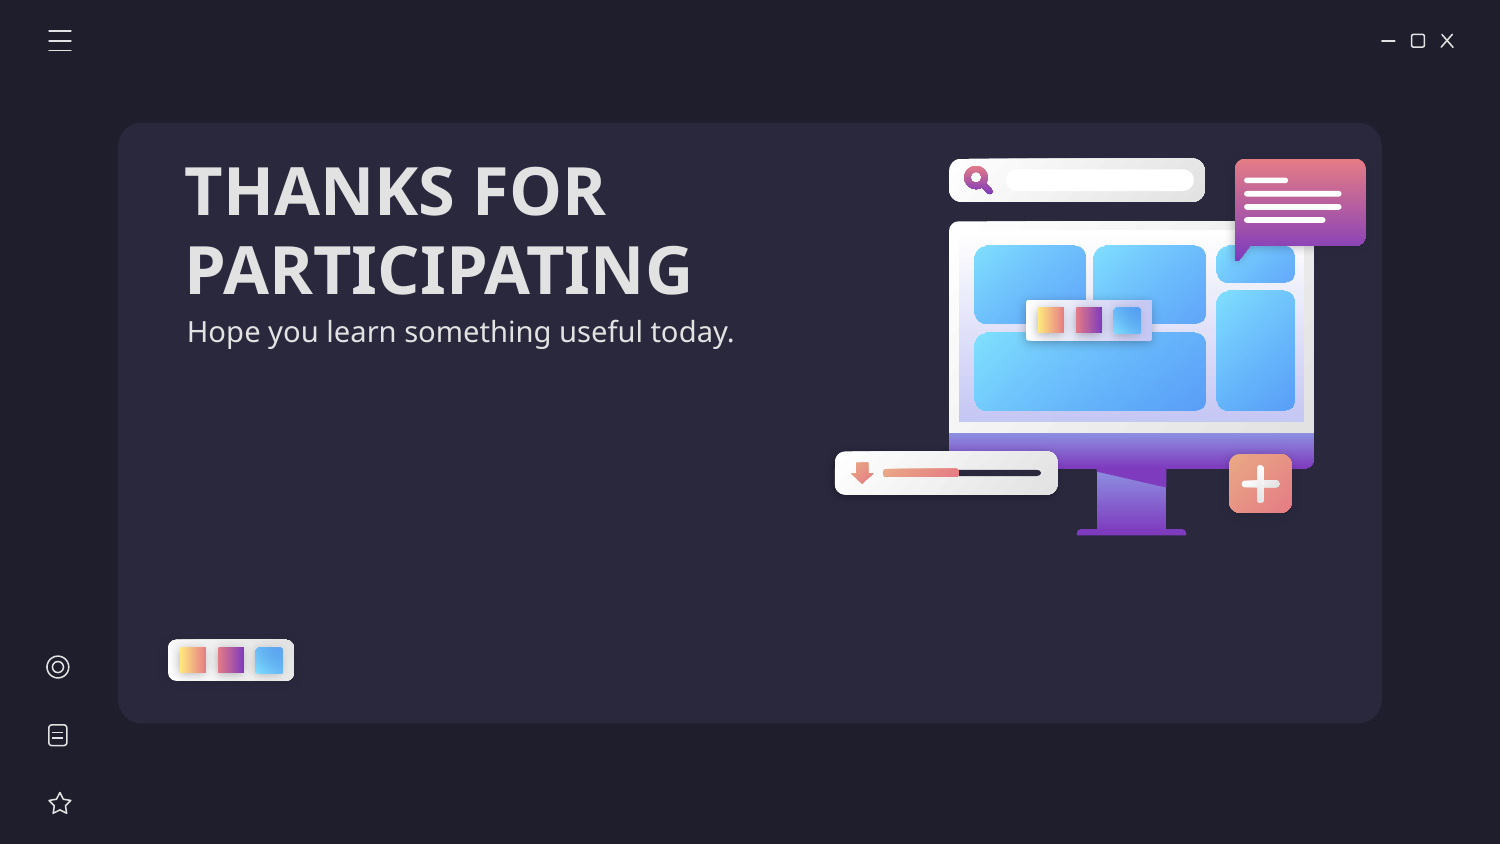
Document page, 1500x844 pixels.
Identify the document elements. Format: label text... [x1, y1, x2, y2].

text_box [46, 27, 74, 32]
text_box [167, 639, 295, 682]
subtitle Hope you learn something useful today. [148, 308, 829, 354]
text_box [46, 655, 72, 814]
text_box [834, 158, 1366, 536]
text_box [48, 30, 72, 51]
title THANKS FOR PARTICIPATING [169, 177, 779, 280]
